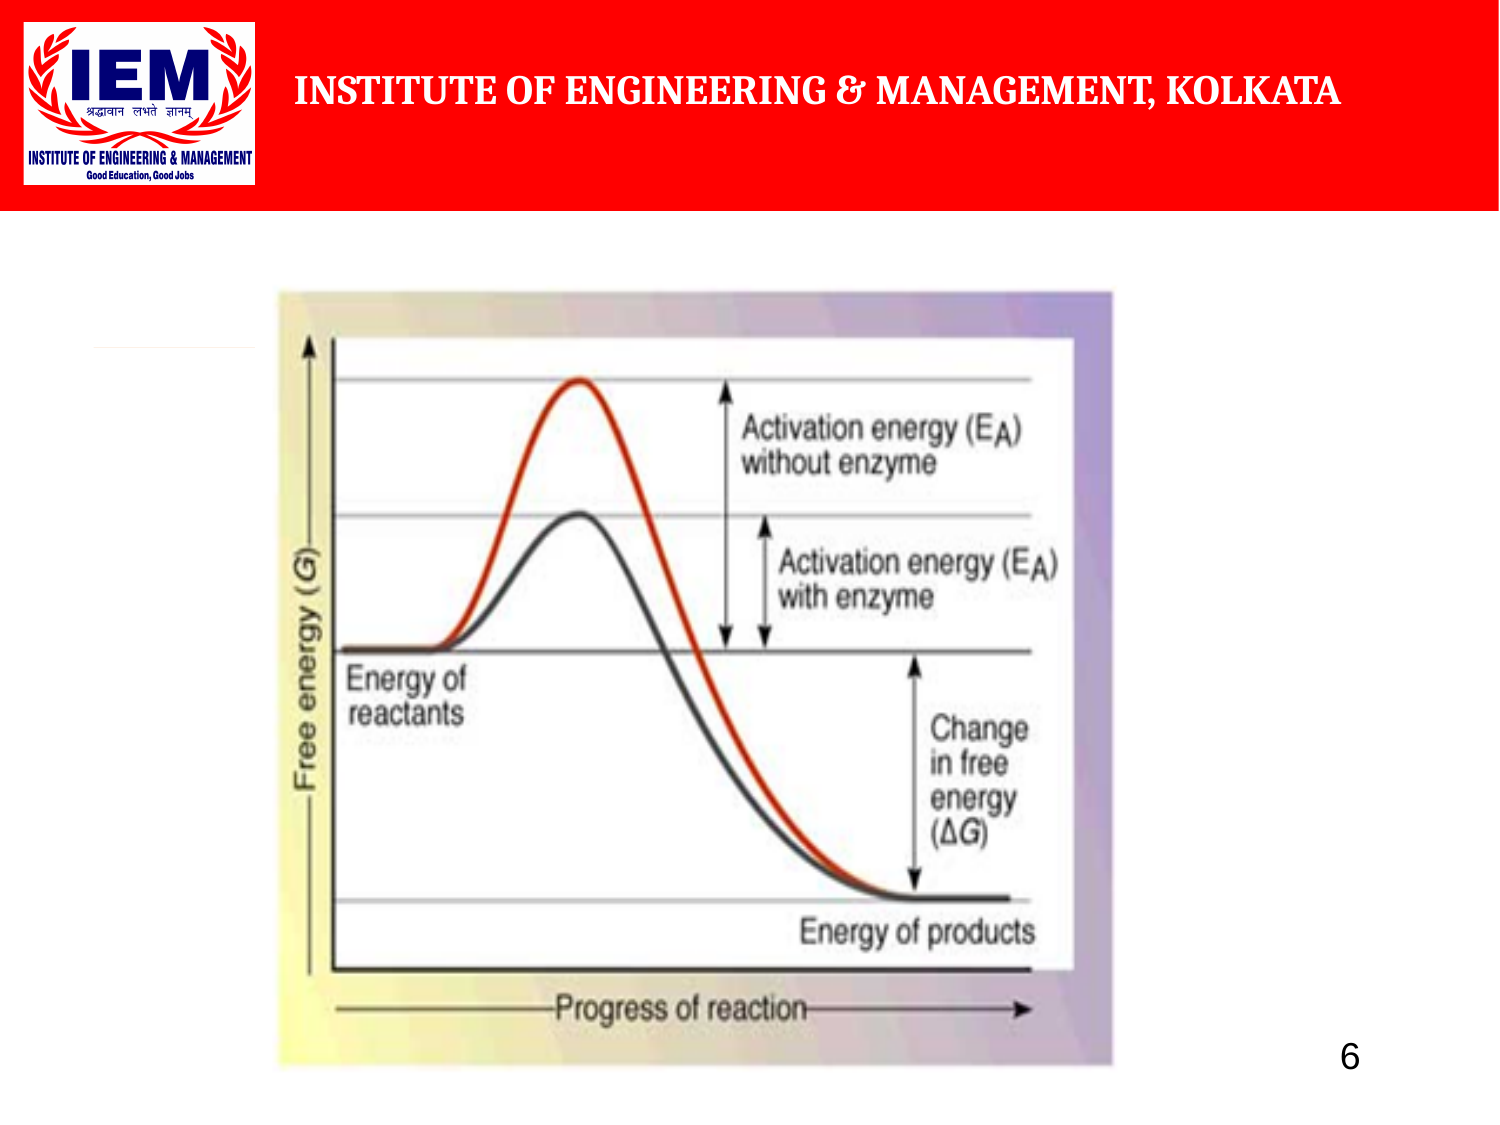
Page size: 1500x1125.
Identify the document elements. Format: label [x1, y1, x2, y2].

picture [23, 22, 255, 185]
picture [269, 280, 1122, 1078]
